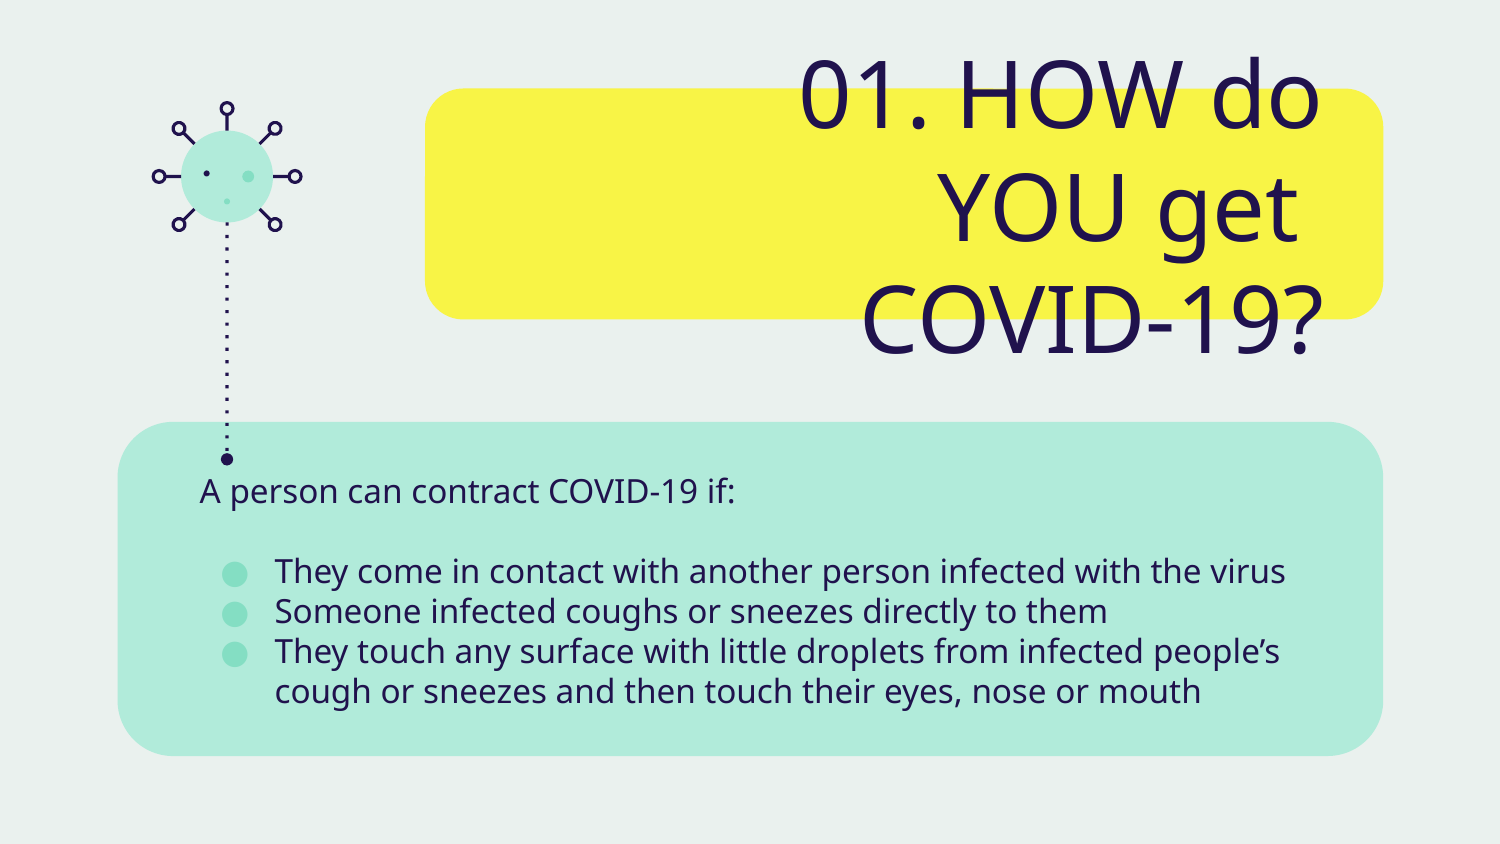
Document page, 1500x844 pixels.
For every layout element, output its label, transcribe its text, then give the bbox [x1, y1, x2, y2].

title 01. HOW do YOU get COVID-19? [600, 88, 1340, 320]
subtitle A person can contract COVID-19 if: They come in contact with another person infected with the virus Someone infected coughs or sneezes directly to them They touch any surface with little droplets from infected people’s cough or sneezes and then touch their eyes, nose or mouth [184, 421, 1313, 711]
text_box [152, 102, 302, 460]
